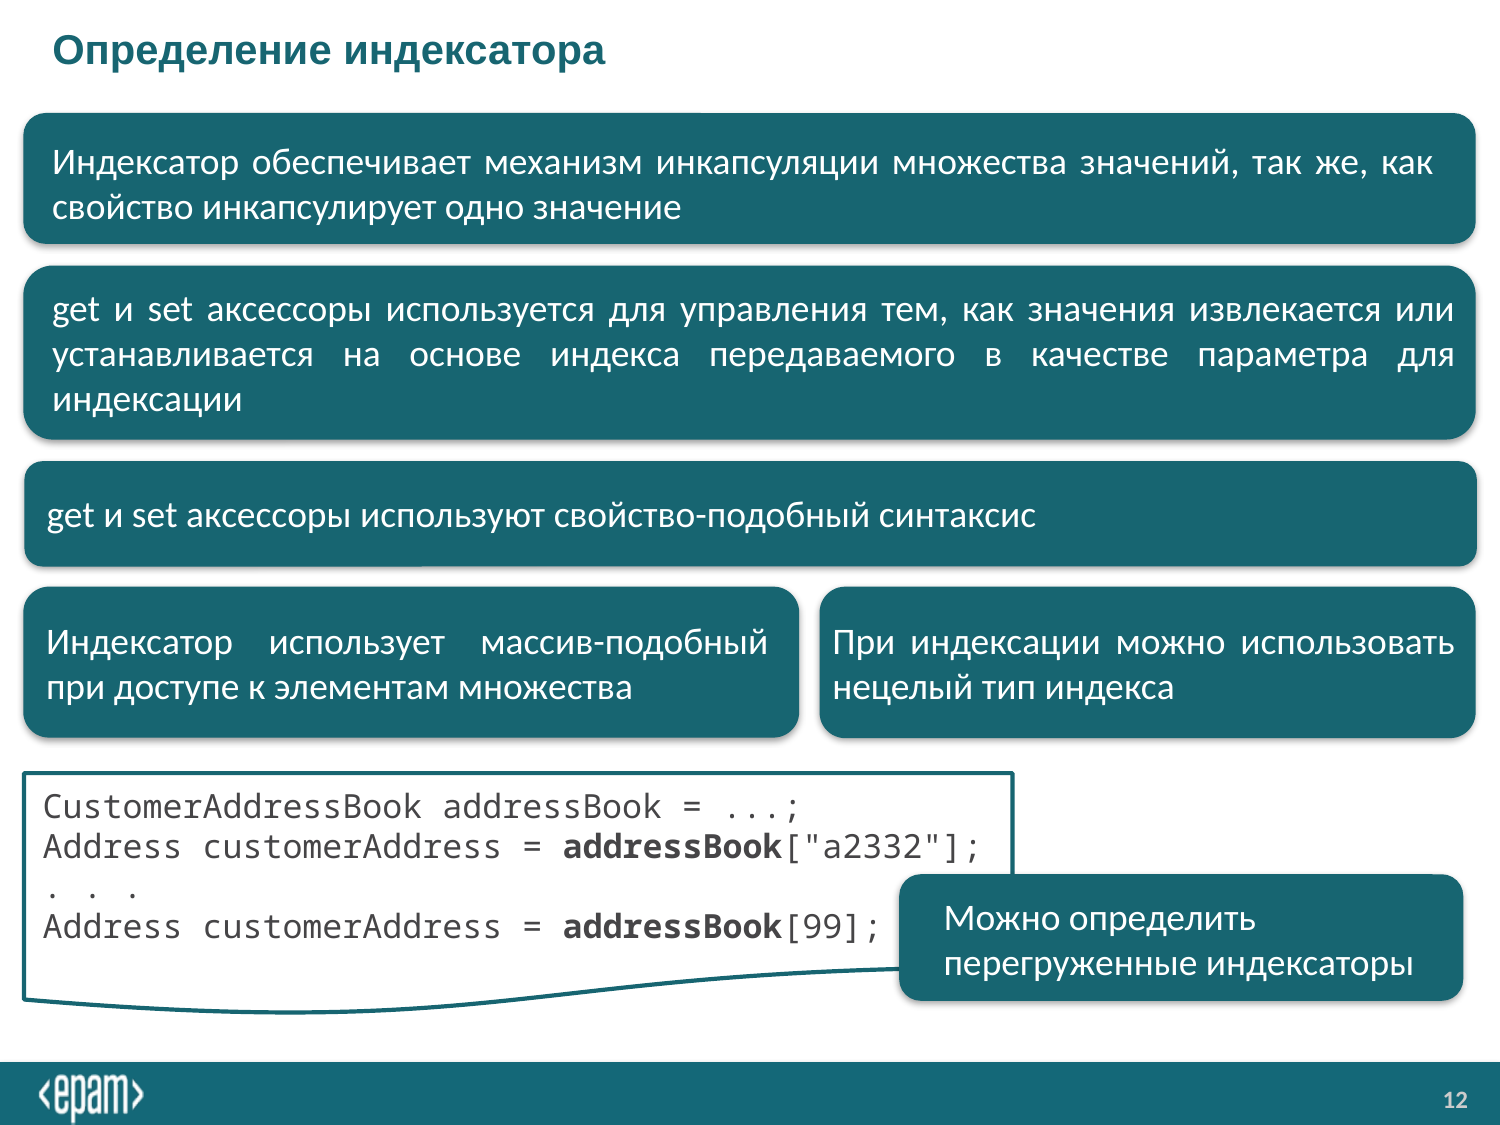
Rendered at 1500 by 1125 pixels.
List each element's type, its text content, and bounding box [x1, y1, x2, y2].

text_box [23, 266, 1476, 440]
title Определение индексатора [0, 0, 1500, 95]
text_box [23, 587, 799, 738]
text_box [23, 113, 1476, 244]
picture [38, 1074, 144, 1125]
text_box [820, 587, 1476, 738]
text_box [23, 772, 1032, 1013]
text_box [24, 461, 1477, 566]
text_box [899, 874, 1463, 1001]
